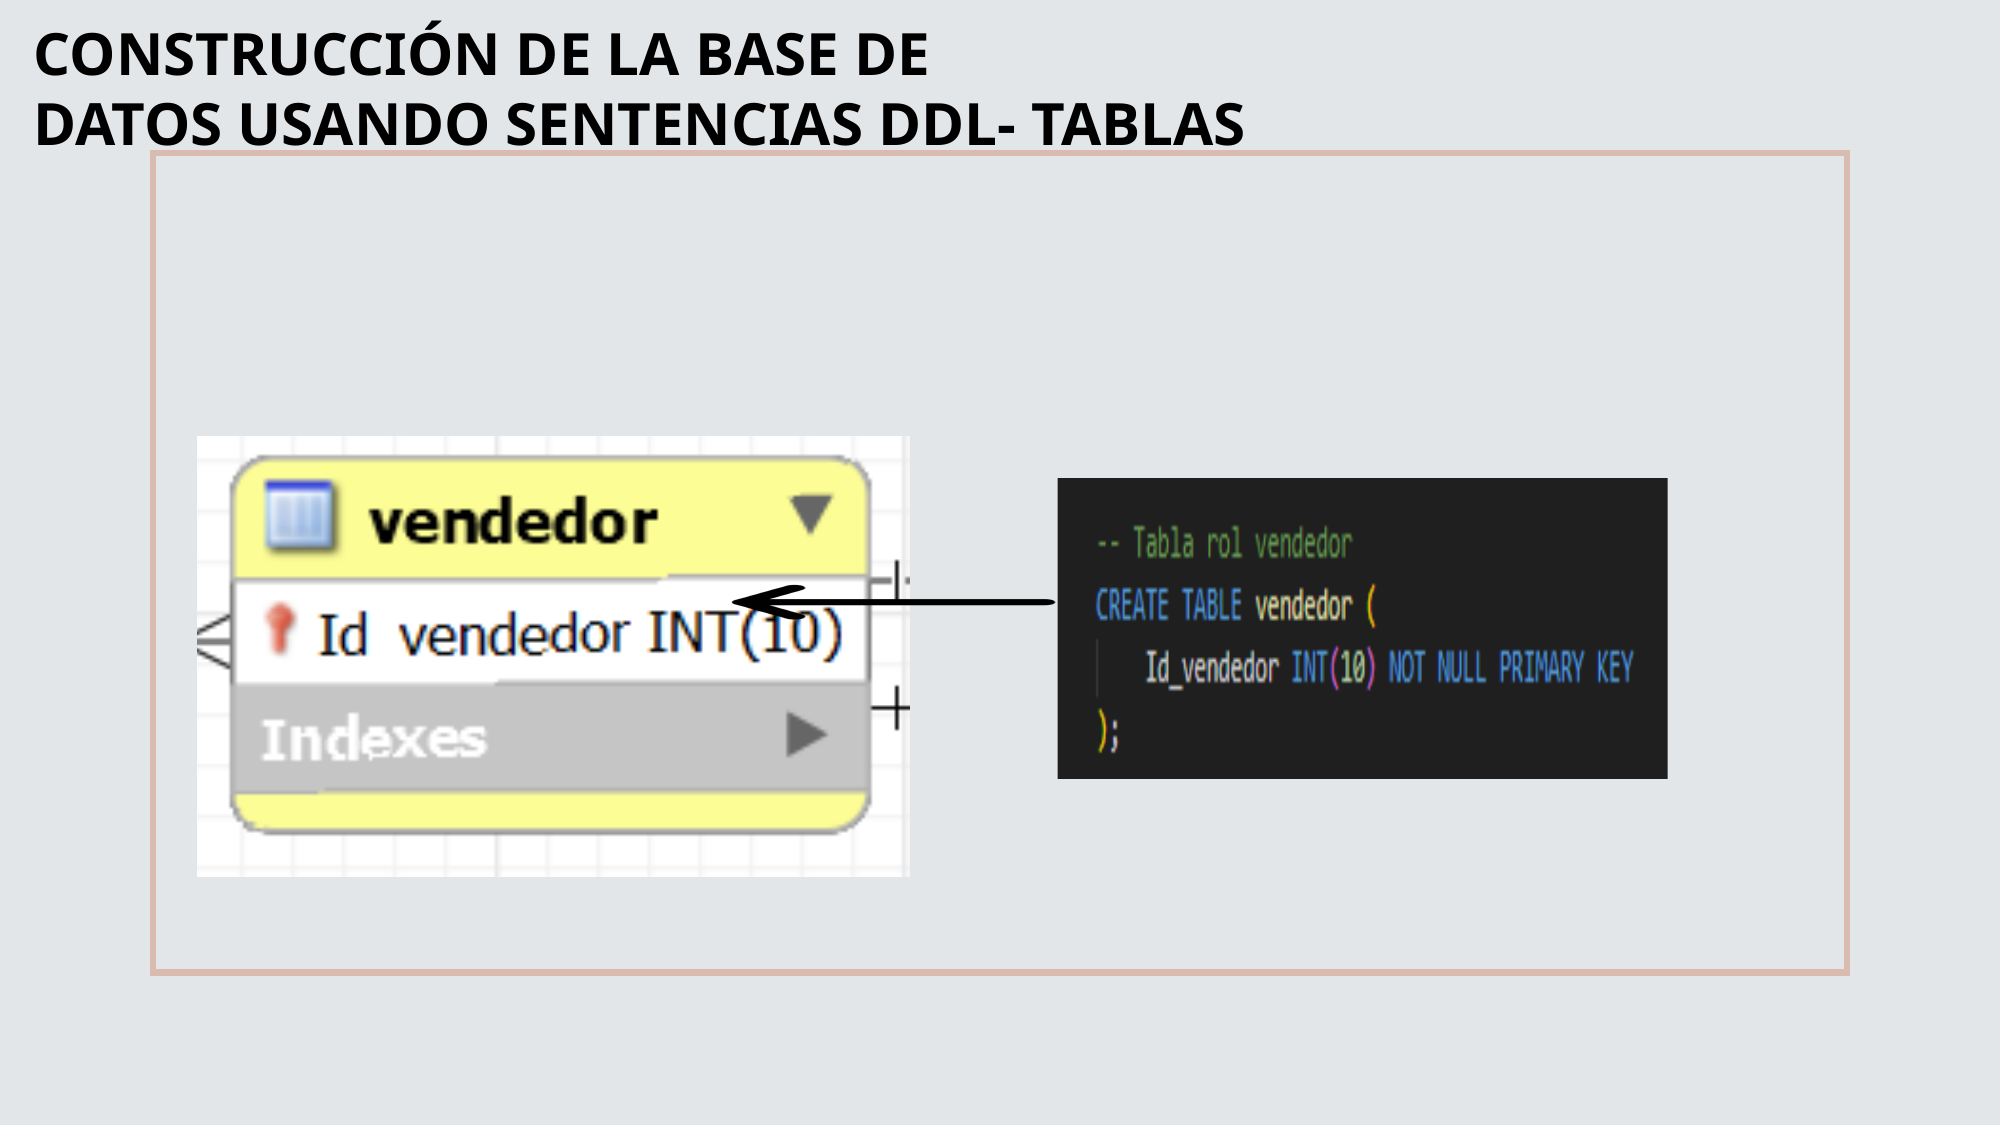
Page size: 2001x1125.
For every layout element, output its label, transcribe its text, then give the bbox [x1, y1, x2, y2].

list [197, 436, 910, 877]
picture [717, 478, 1668, 779]
text_box CONSTRUCCIÓN DE LA BASE DE DATOS USANDO SENTENCIAS DDL- TABLAS [18, 9, 1955, 165]
